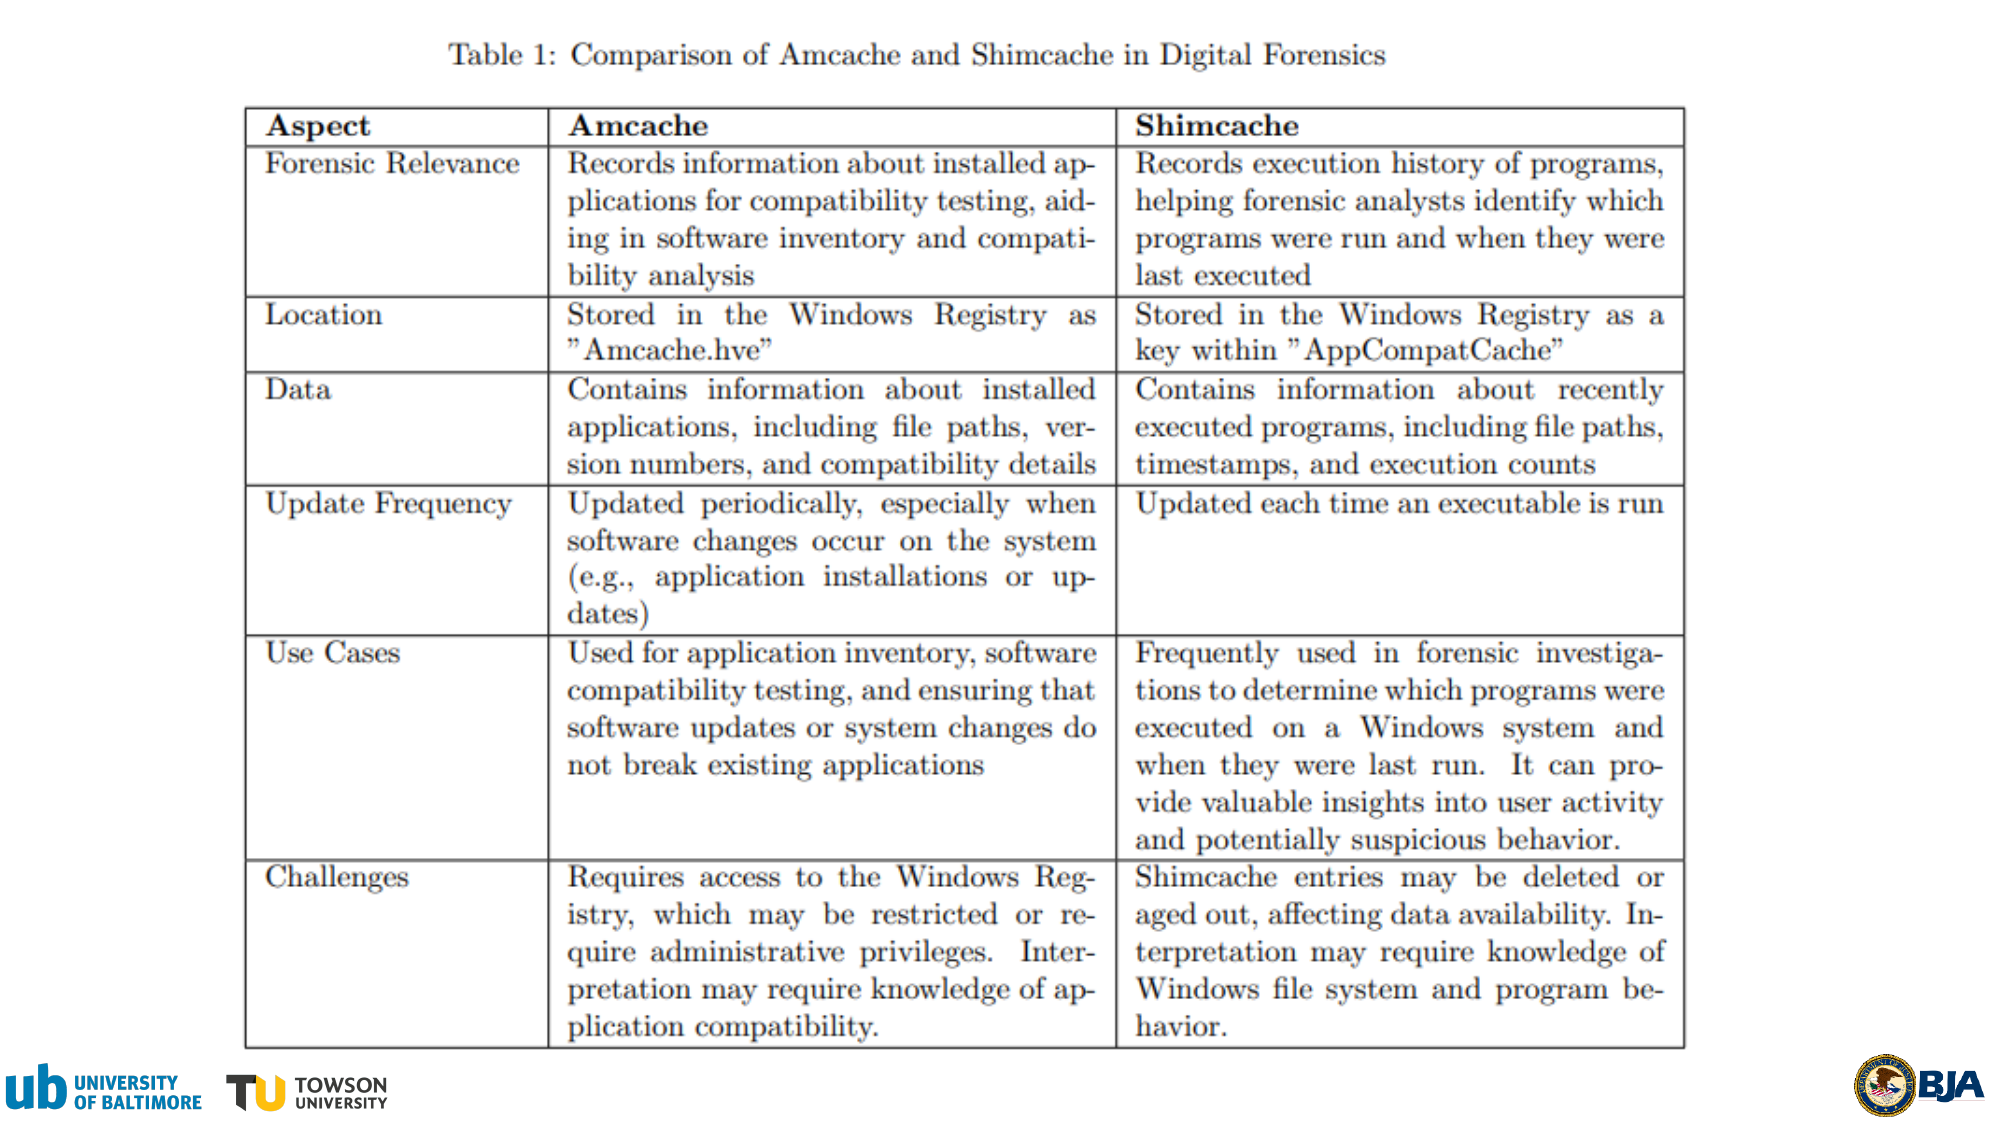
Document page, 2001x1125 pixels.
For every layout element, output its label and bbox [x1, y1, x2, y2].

picture [0, 9, 1691, 1125]
picture [1854, 1054, 1986, 1117]
